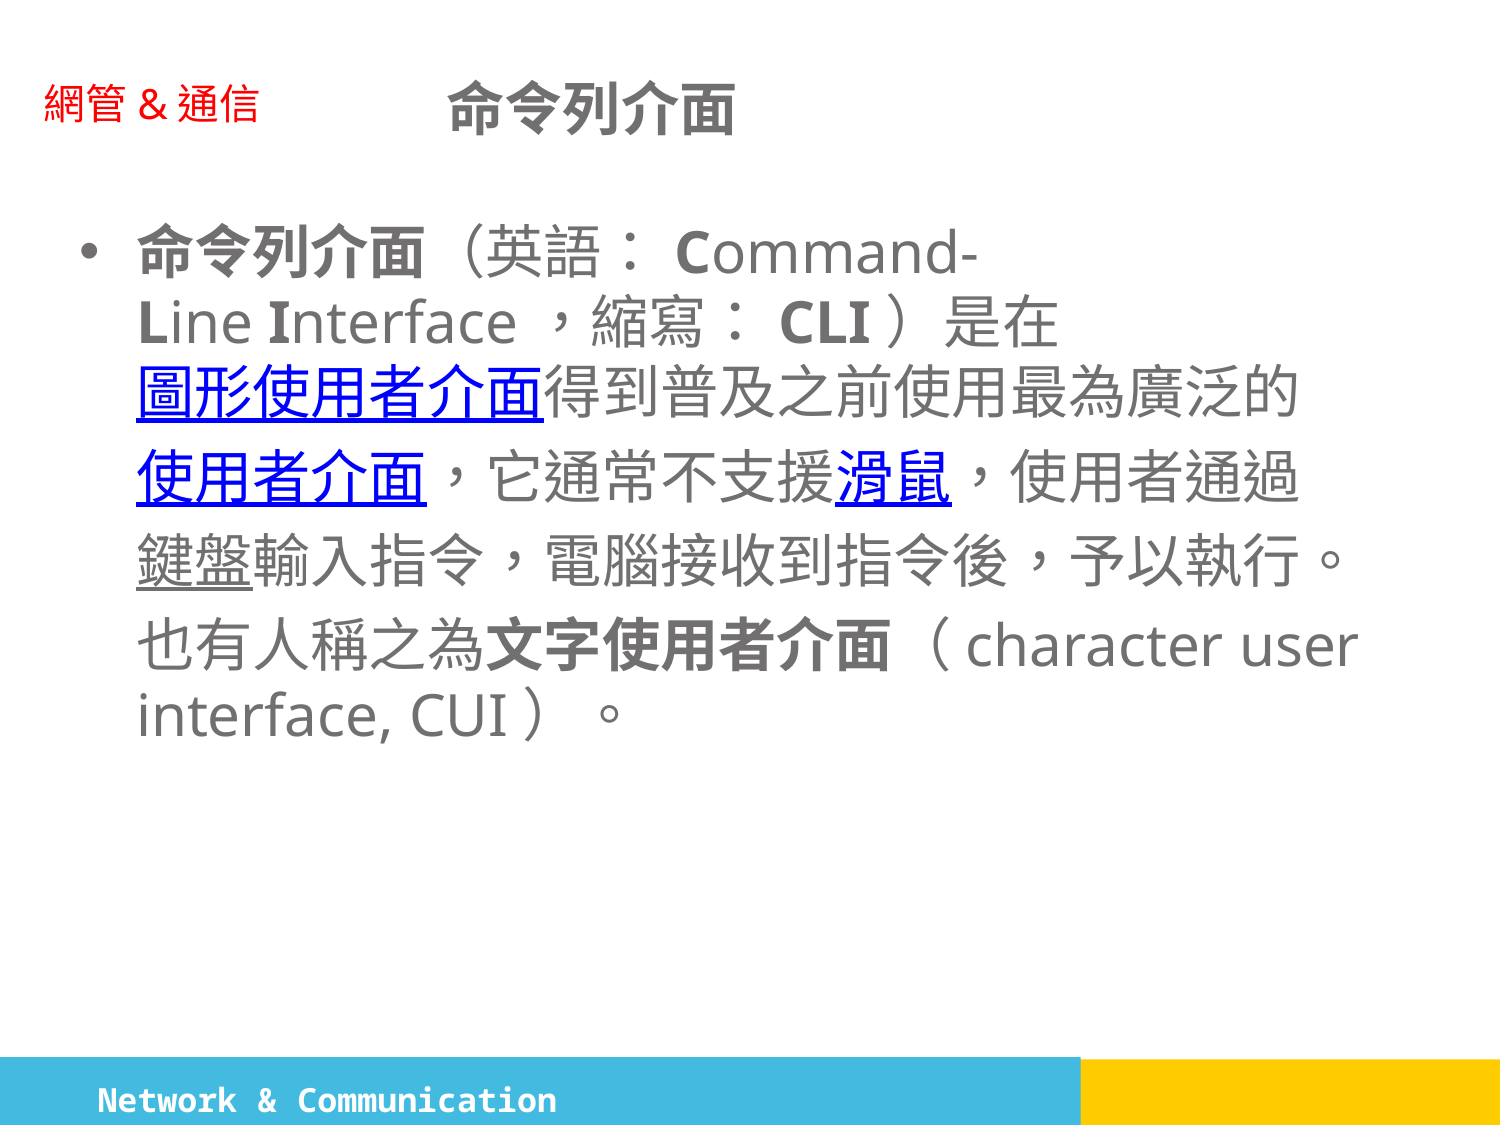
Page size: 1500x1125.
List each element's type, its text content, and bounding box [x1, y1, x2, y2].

list 命令列介面（英語：Command-Line Interface，縮寫：CLI）是在圖形使用者介面得到普及之前使用最為廣泛的使用者介面，它通常不支援滑鼠，使用者通過鍵盤輸入指令，電腦接收到指令後，予以執行。也有人稱之為文字使用者介面（character user interface, CUI）。 [64, 207, 1416, 951]
title 命令列介面 [431, 42, 1500, 171]
